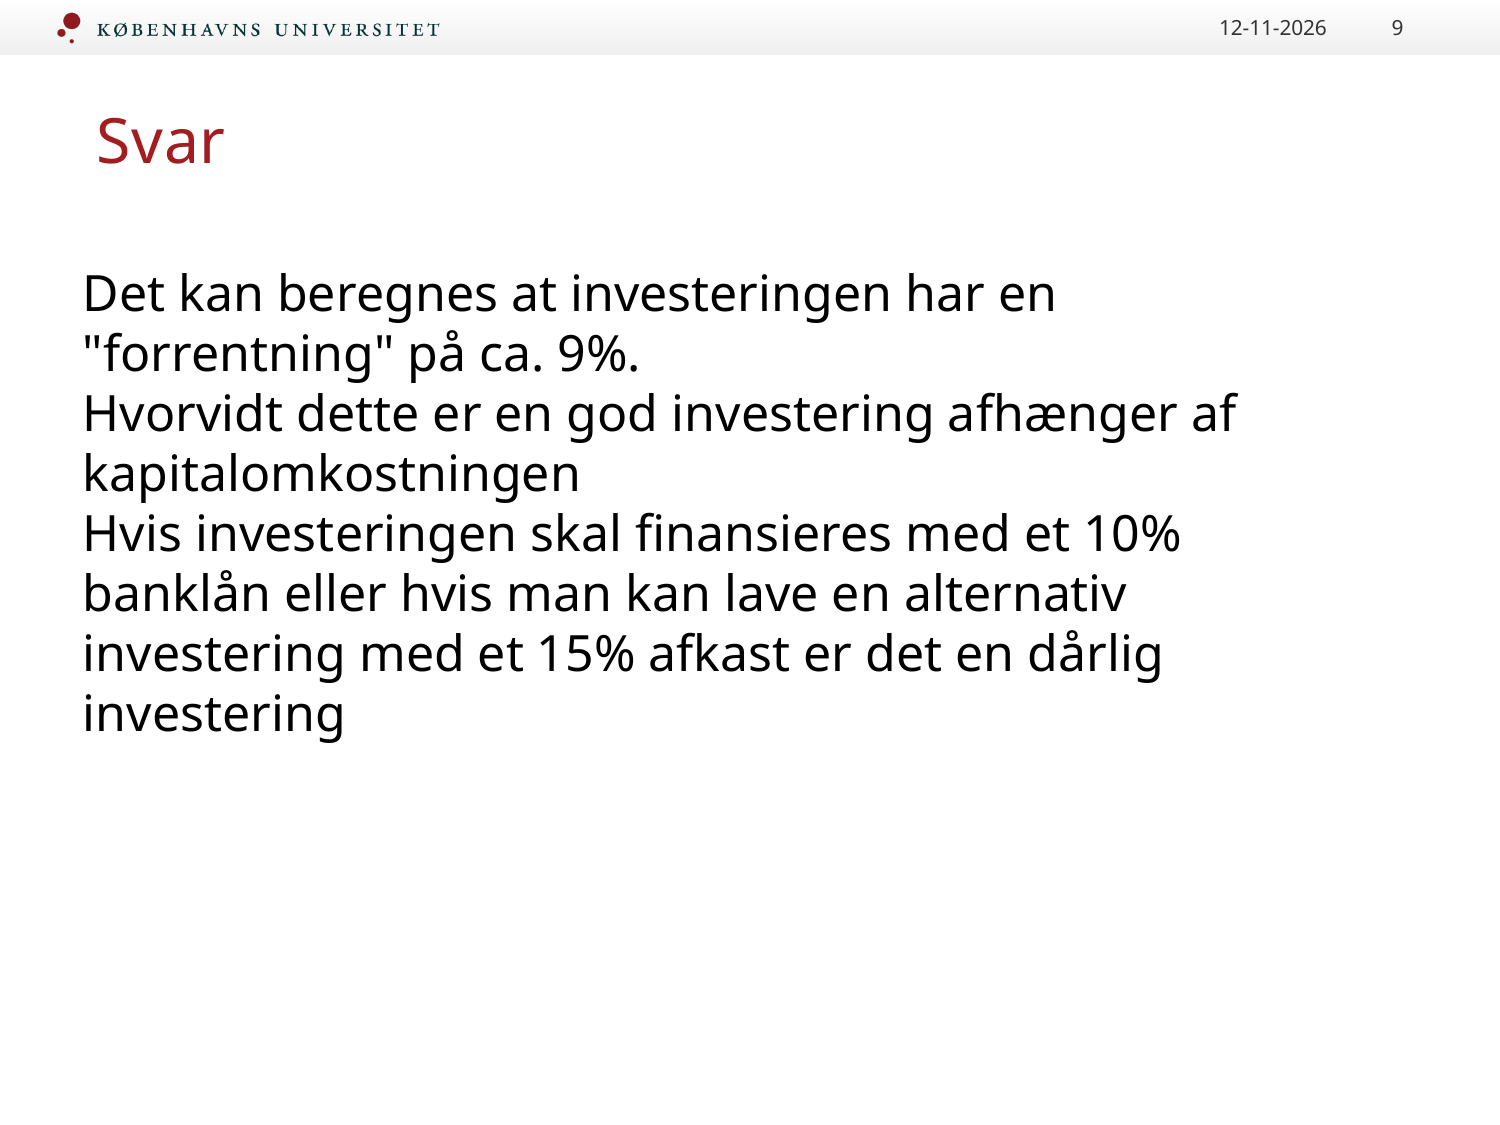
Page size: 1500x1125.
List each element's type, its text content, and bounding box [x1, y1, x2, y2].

picture [91, 15, 476, 42]
title Svar [96, 101, 1404, 244]
slide_number 9 [1341, 14, 1404, 43]
list Det kan beregnes at investeringen har en "forrentning" på ca. 9%. Hvorvidt dette er en god investering afhænger af kapitalomkostningen Hvis investeringen skal finansieres med et 10% banklån eller hvis man kan lave en alternativ investering med et 15% afkast er det en dårlig investering [82, 260, 1327, 1027]
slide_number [1193, 14, 1327, 43]
